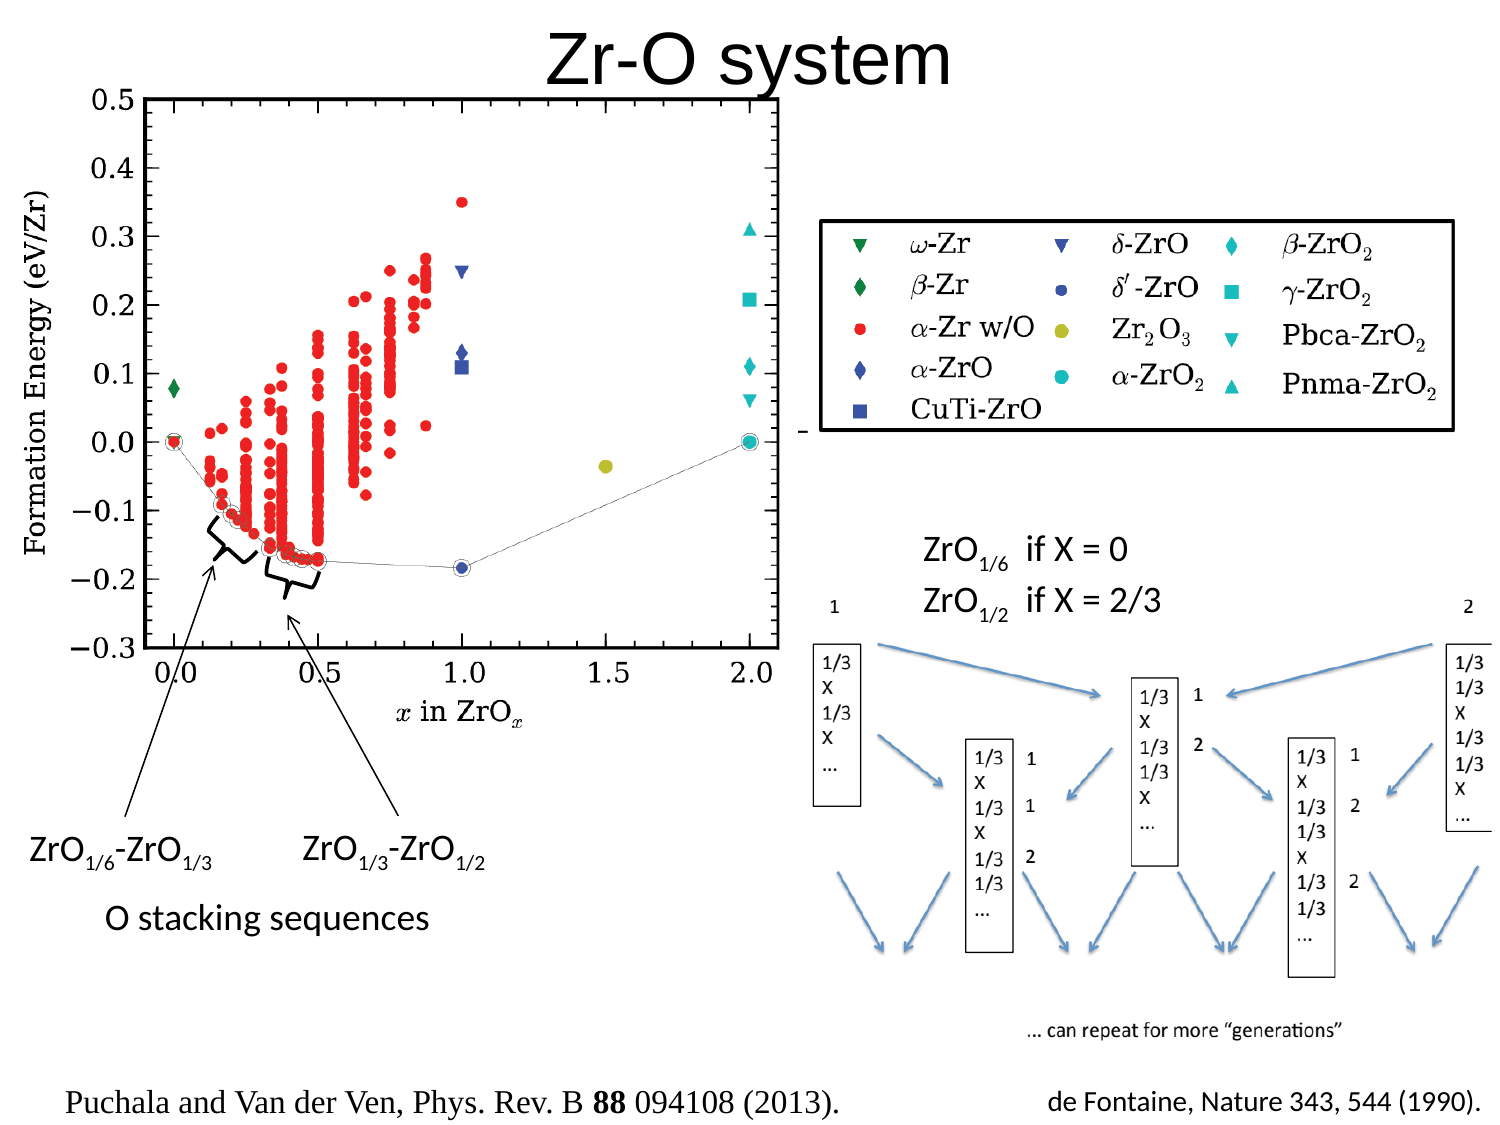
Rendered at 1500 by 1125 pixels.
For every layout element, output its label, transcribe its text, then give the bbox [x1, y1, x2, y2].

text_box O stacking sequences [25, 885, 510, 946]
title Zr-O system [75, 2, 1425, 107]
picture [797, 218, 1456, 433]
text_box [23, 30, 780, 728]
text_box ZrO1/6-ZrO1/3 [0, 816, 271, 883]
text_box ZrO1/6 if X = 0 ZrO1/2 if X = 2/3 [908, 516, 1178, 584]
text_box Puchala and Van der Ven, Phys. Rev. B 88 094108 (2013). [49, 1072, 864, 1125]
picture [812, 585, 1492, 1043]
text_box ZrO1/3-ZrO1/2 [238, 815, 559, 882]
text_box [124, 564, 214, 817]
text_box de Fontaine, Nature 343, 544 (1990). [1032, 1074, 1498, 1125]
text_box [287, 614, 399, 817]
